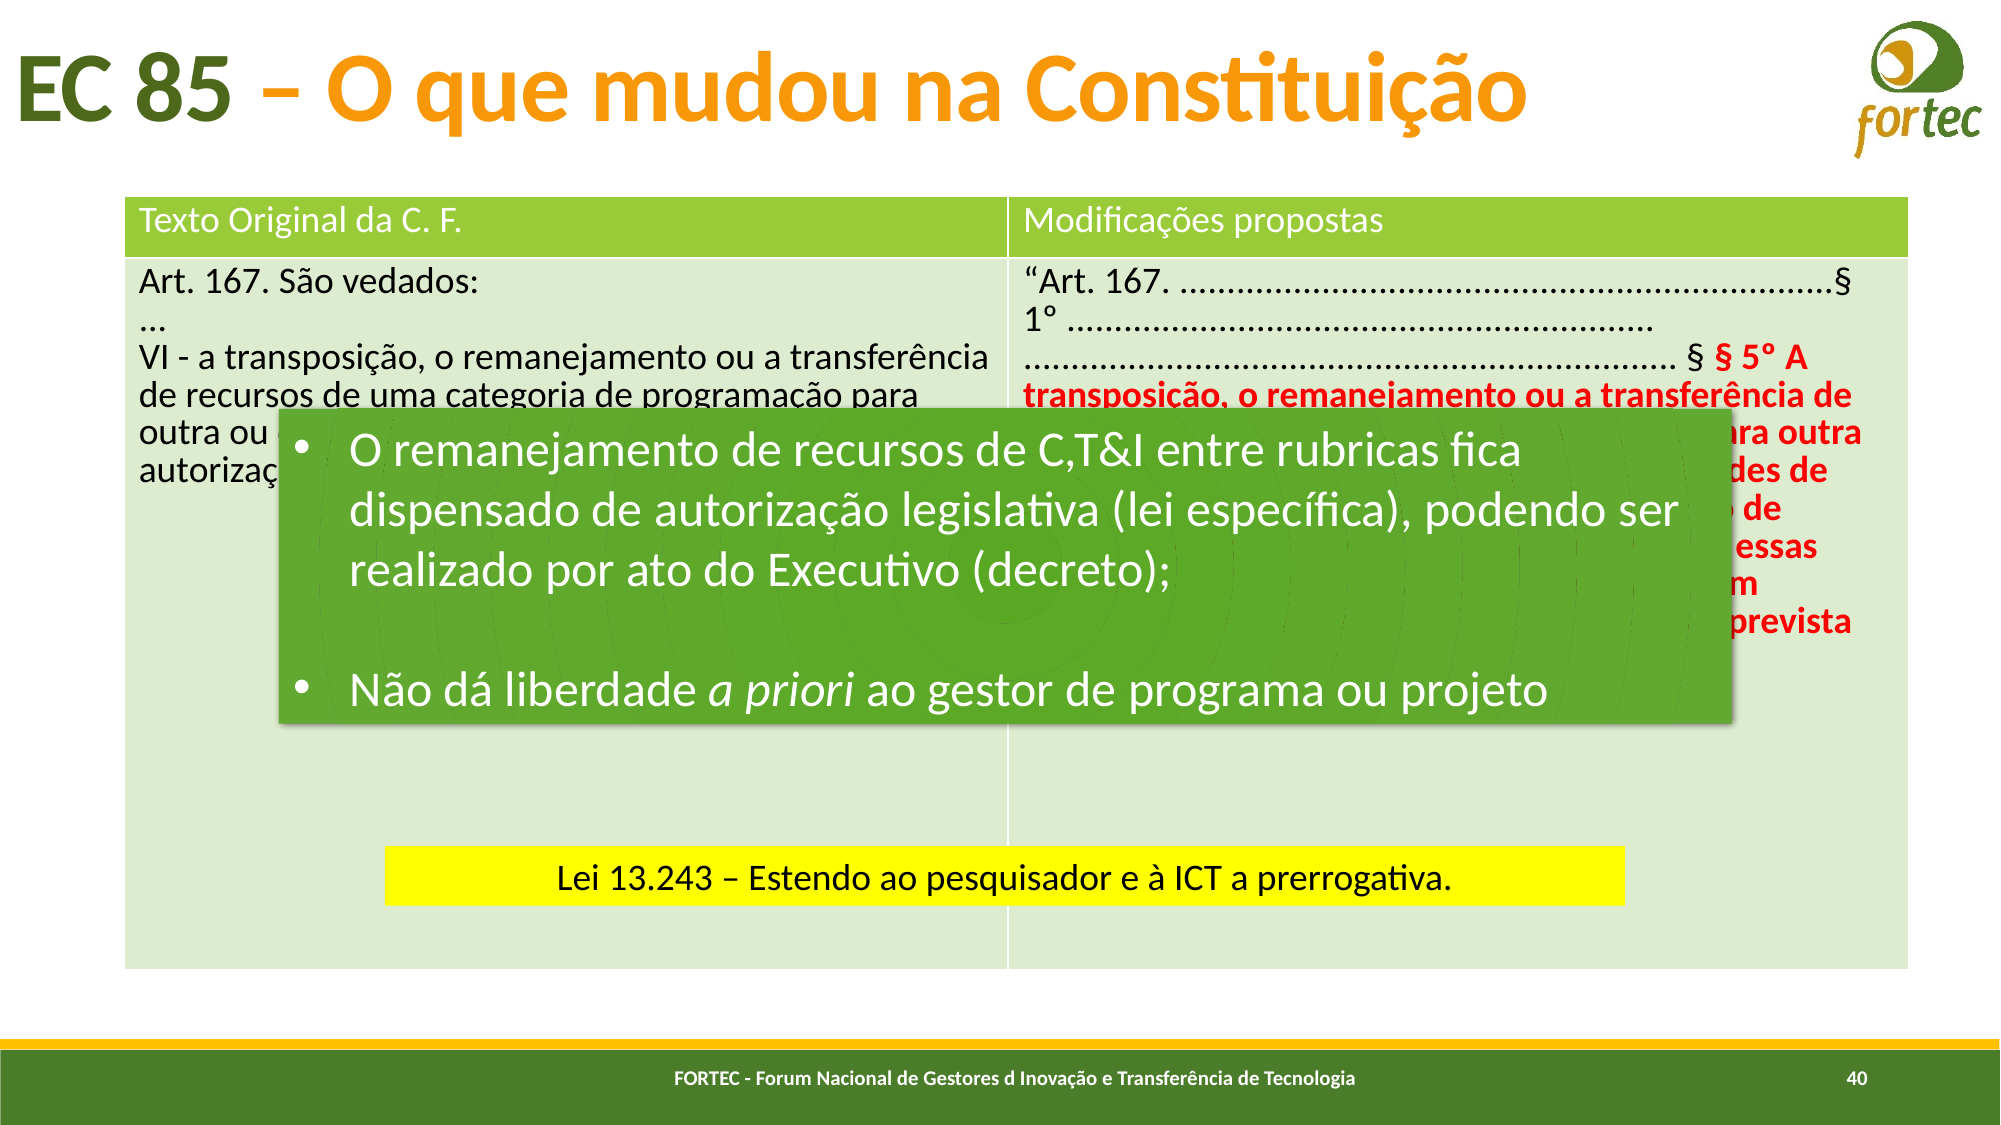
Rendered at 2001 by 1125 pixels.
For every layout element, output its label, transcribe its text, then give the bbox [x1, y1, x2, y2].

slide_number 40 [1748, 1057, 1966, 1118]
table_cell “Art. 167. .....................................................................§ 1º .............................................................. ..................................................................... § § 5º A transposição, o remanejamento ou a transferência de recursos de uma categoria de programação para outra poderão ser admitidos, no âmbito das atividades de ciência, tecnologia e inovação, com o objetivo de viabilizar os resultados de projetos restritos a essas funções, mediante ato do Poder Executivo, sem necessidade da prévia autorização legislativa prevista no inciso VI deste artigo. [1009, 259, 1908, 969]
table_cell Art. 167. São vedados: ... VI - a transposição, o remanejamento ou a transferência de recursos de uma categoria de programação para outra ou de um órgão para outro, sem prévia autorização legislativa; [125, 259, 1007, 969]
text_box Lei 13.243 – Estendo ao pesquisador e à ICT a prerrogativa. [385, 846, 1626, 906]
table_header Modificações propostas [1009, 197, 1908, 257]
text_box O remanejamento de recursos de C,T&I entre rubricas fica dispensado de autorização legislativa (lei específica), podendo ser realizado por ato do Executivo (decreto); Não dá liberdade a priori ao gestor de programa ou projeto [278, 408, 1732, 724]
title EC 85 – O que mudou na Constituição [0, 0, 1910, 149]
table_header Texto Original da C. F. [125, 197, 1007, 257]
footer FORTEC - Forum Nacional de Gestores d Inovação e Transferência de Tecnologia [438, 1057, 1593, 1118]
picture [1854, 21, 1982, 159]
